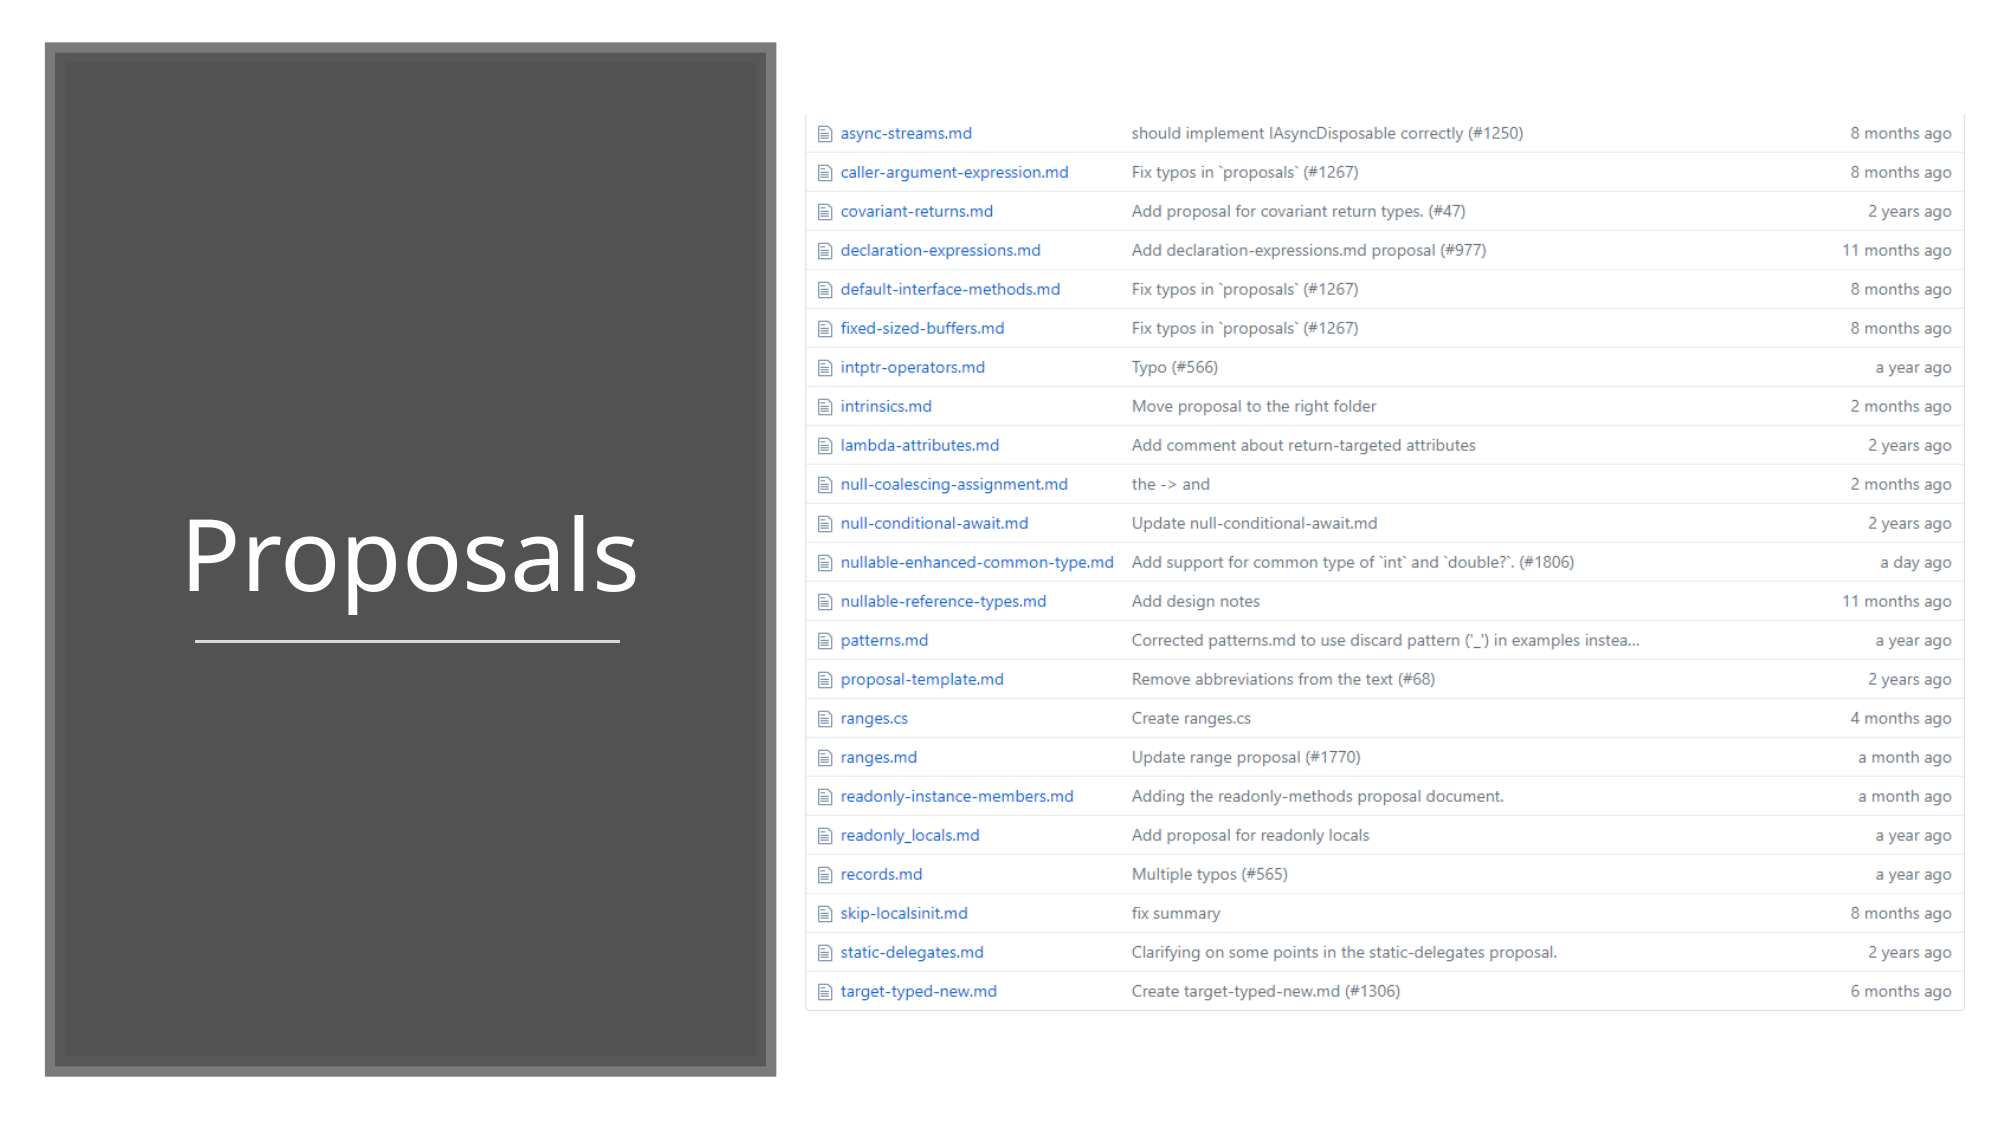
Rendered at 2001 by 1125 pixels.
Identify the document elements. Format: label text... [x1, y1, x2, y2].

text_box [54, 52, 767, 1067]
title Proposals [110, 149, 711, 624]
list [803, 114, 1965, 1011]
